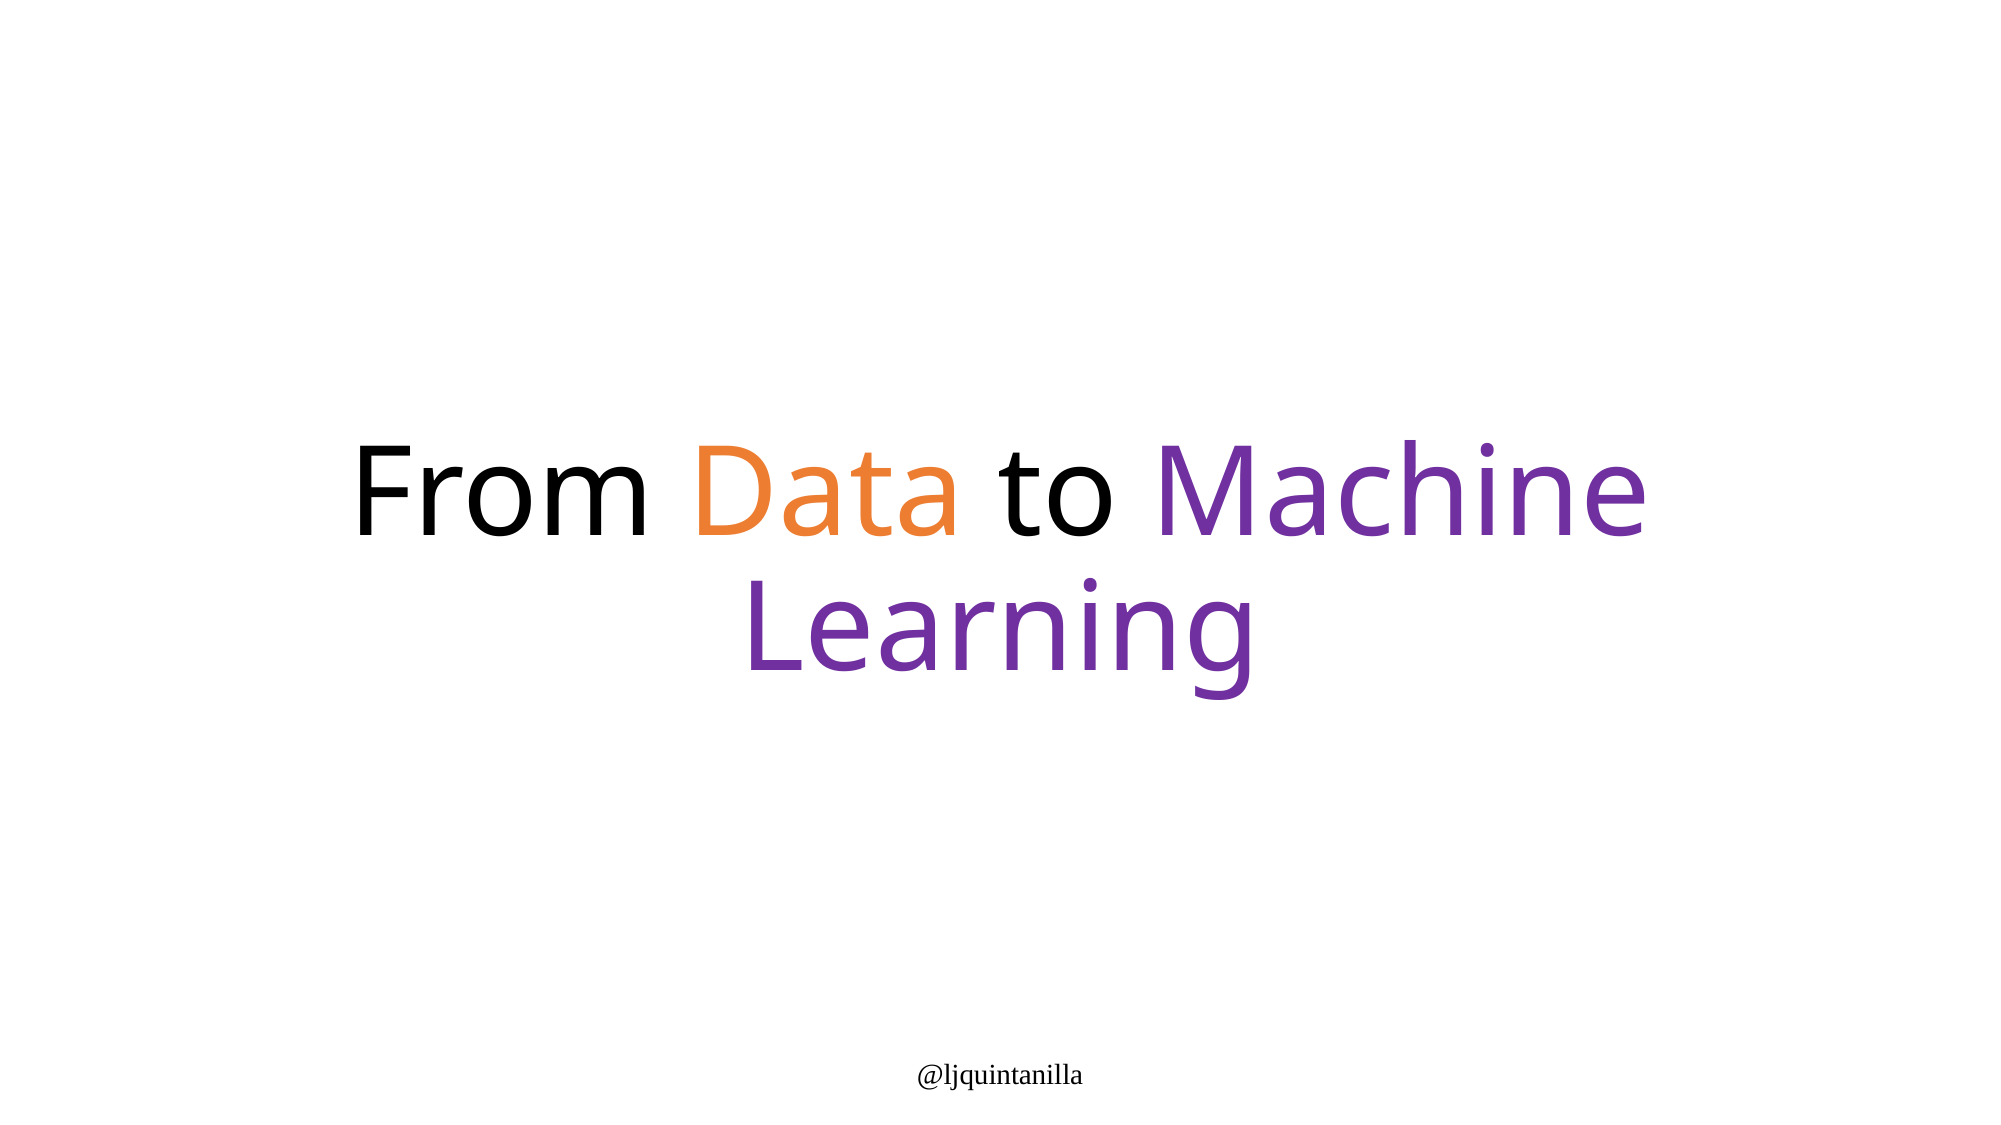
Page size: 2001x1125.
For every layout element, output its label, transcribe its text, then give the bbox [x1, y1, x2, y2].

footer @ljquintanilla [662, 1042, 1338, 1103]
title From Data to Machine Learning [249, 366, 1750, 759]
